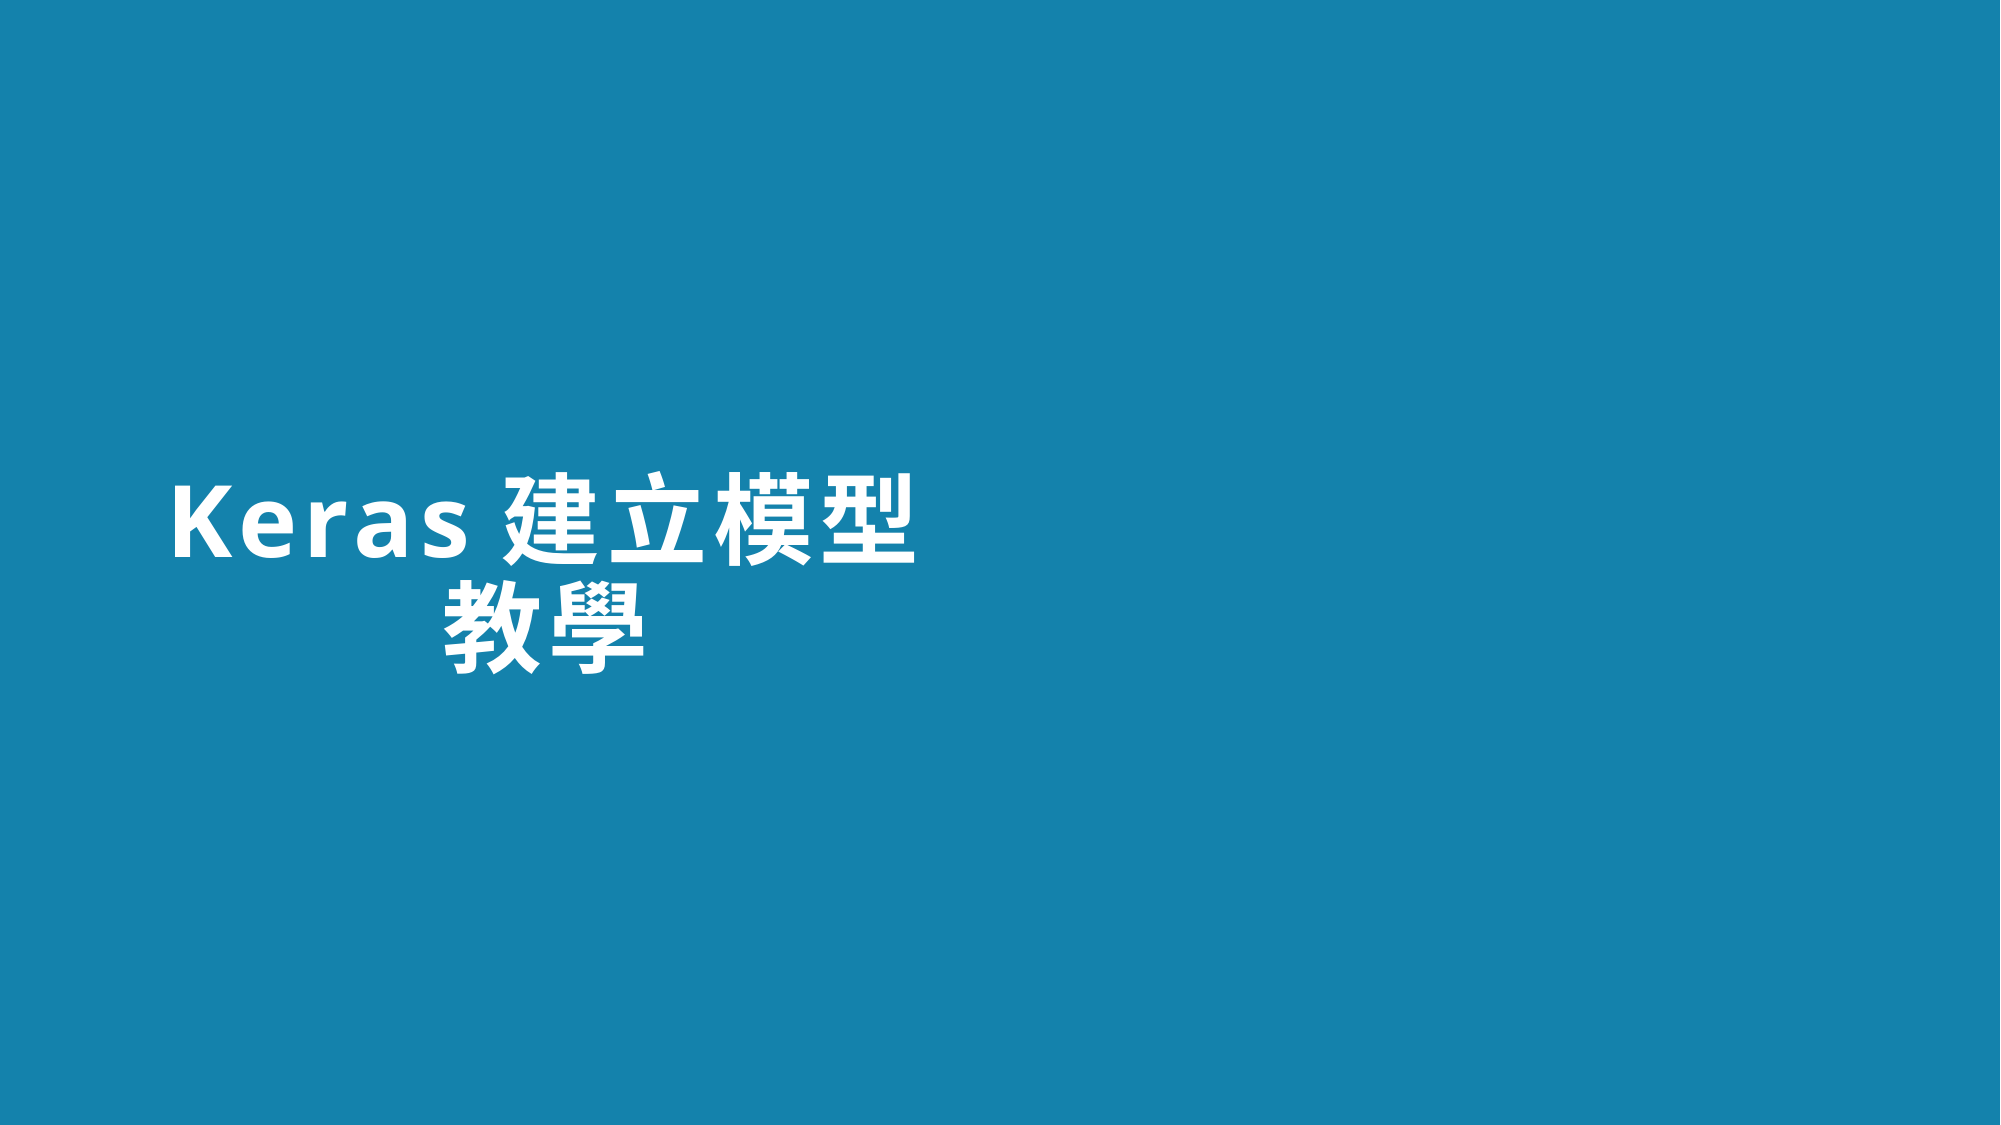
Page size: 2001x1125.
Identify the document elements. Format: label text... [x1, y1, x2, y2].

title Keras建立模型教學 [142, 506, 950, 652]
